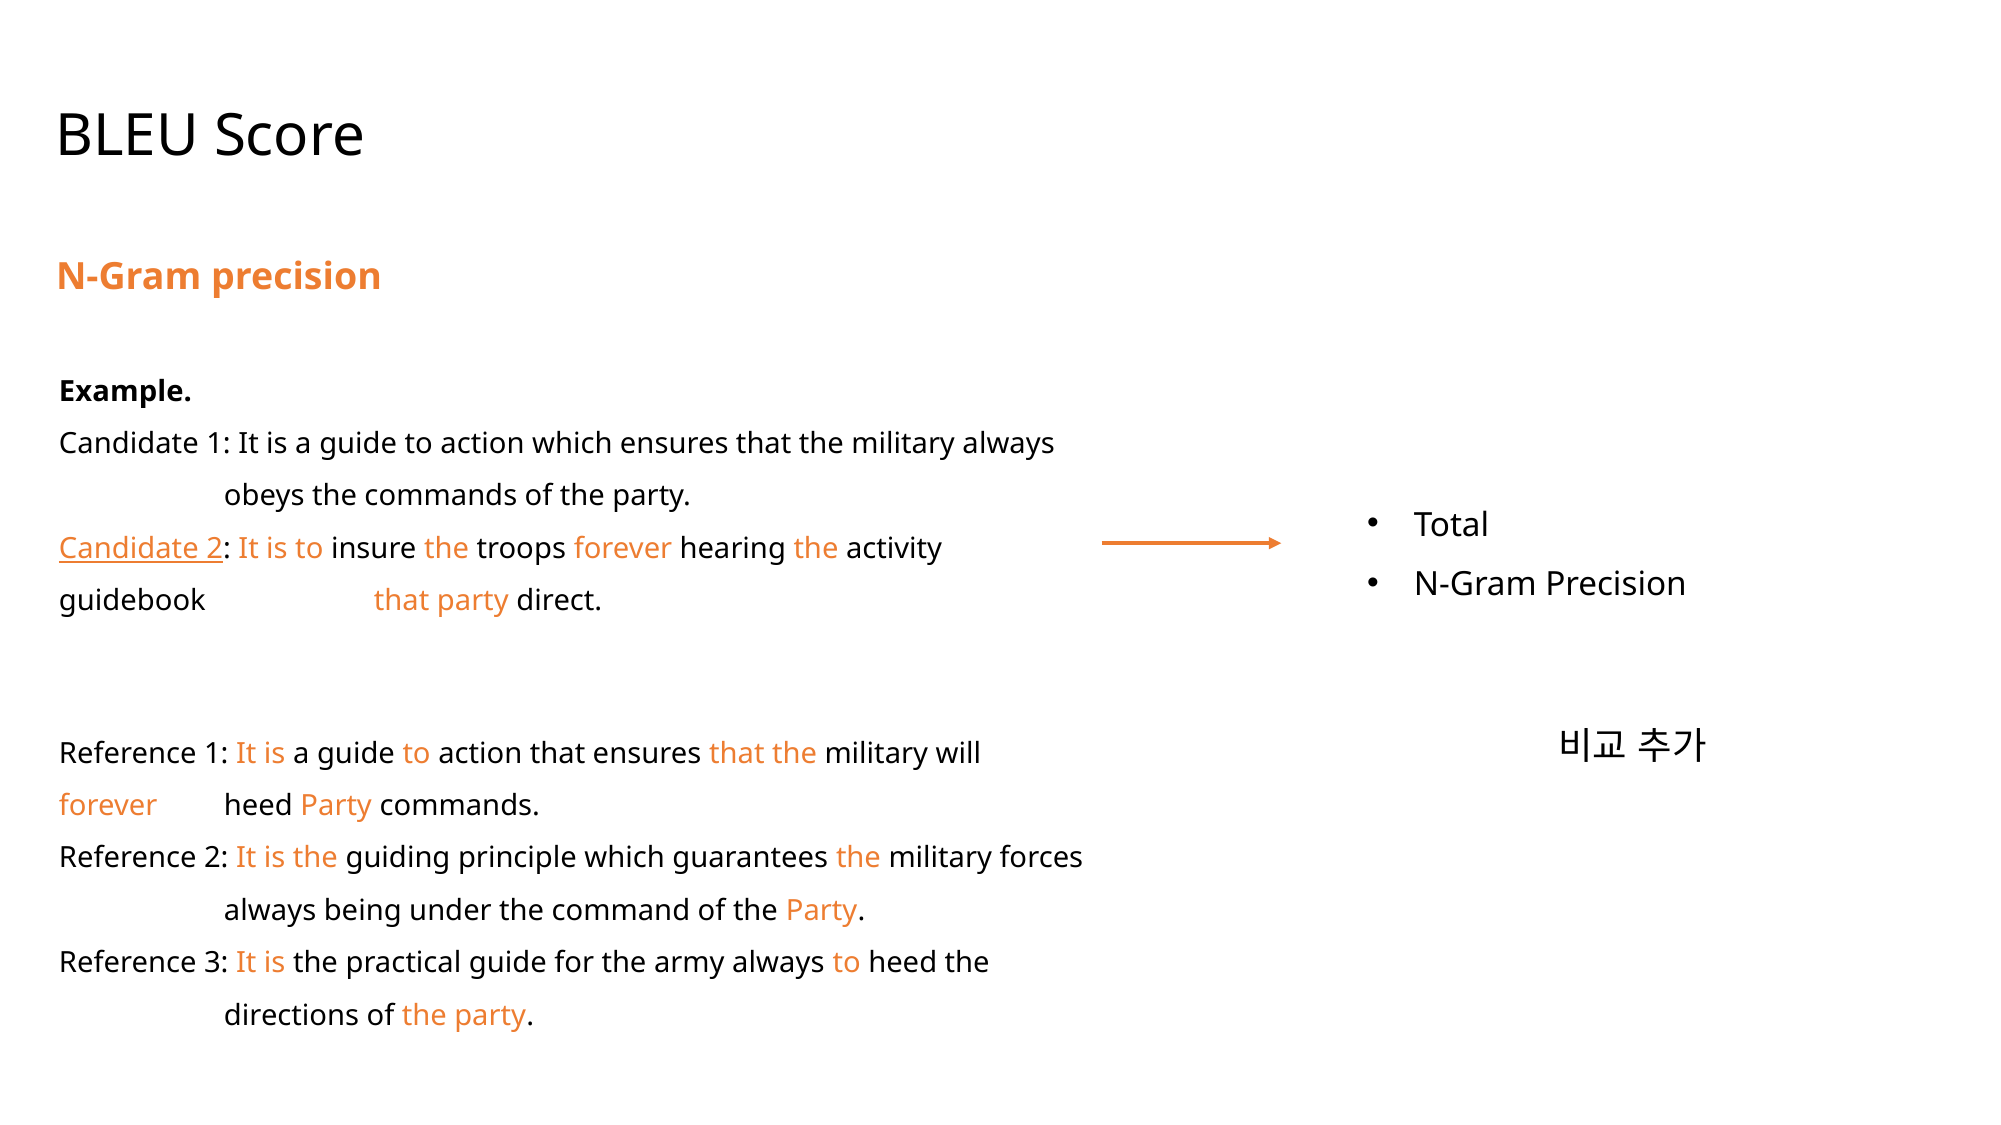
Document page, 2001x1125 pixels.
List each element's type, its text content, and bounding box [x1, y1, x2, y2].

text_box 비교 추가 [1543, 714, 1722, 820]
text_box Example. Candidate 1: It is a guide to action which ensures that the military always obeys the commands of the party. Candidate 2: It is to insure the troops forever hearing the activity guidebook that party direct. [44, 346, 1102, 624]
text_box BLEU Score [40, 89, 380, 175]
text_box N-Gram precision [41, 244, 398, 305]
text_box Reference 1: It is a guide to action that ensures that the military will forever heed Party commands. Reference 2: It is the guiding principle which guarantees the military forces always being under the command of the Party. Reference 3: It is the practical guide for the army always to heed the directions of the party. [44, 709, 1102, 1039]
